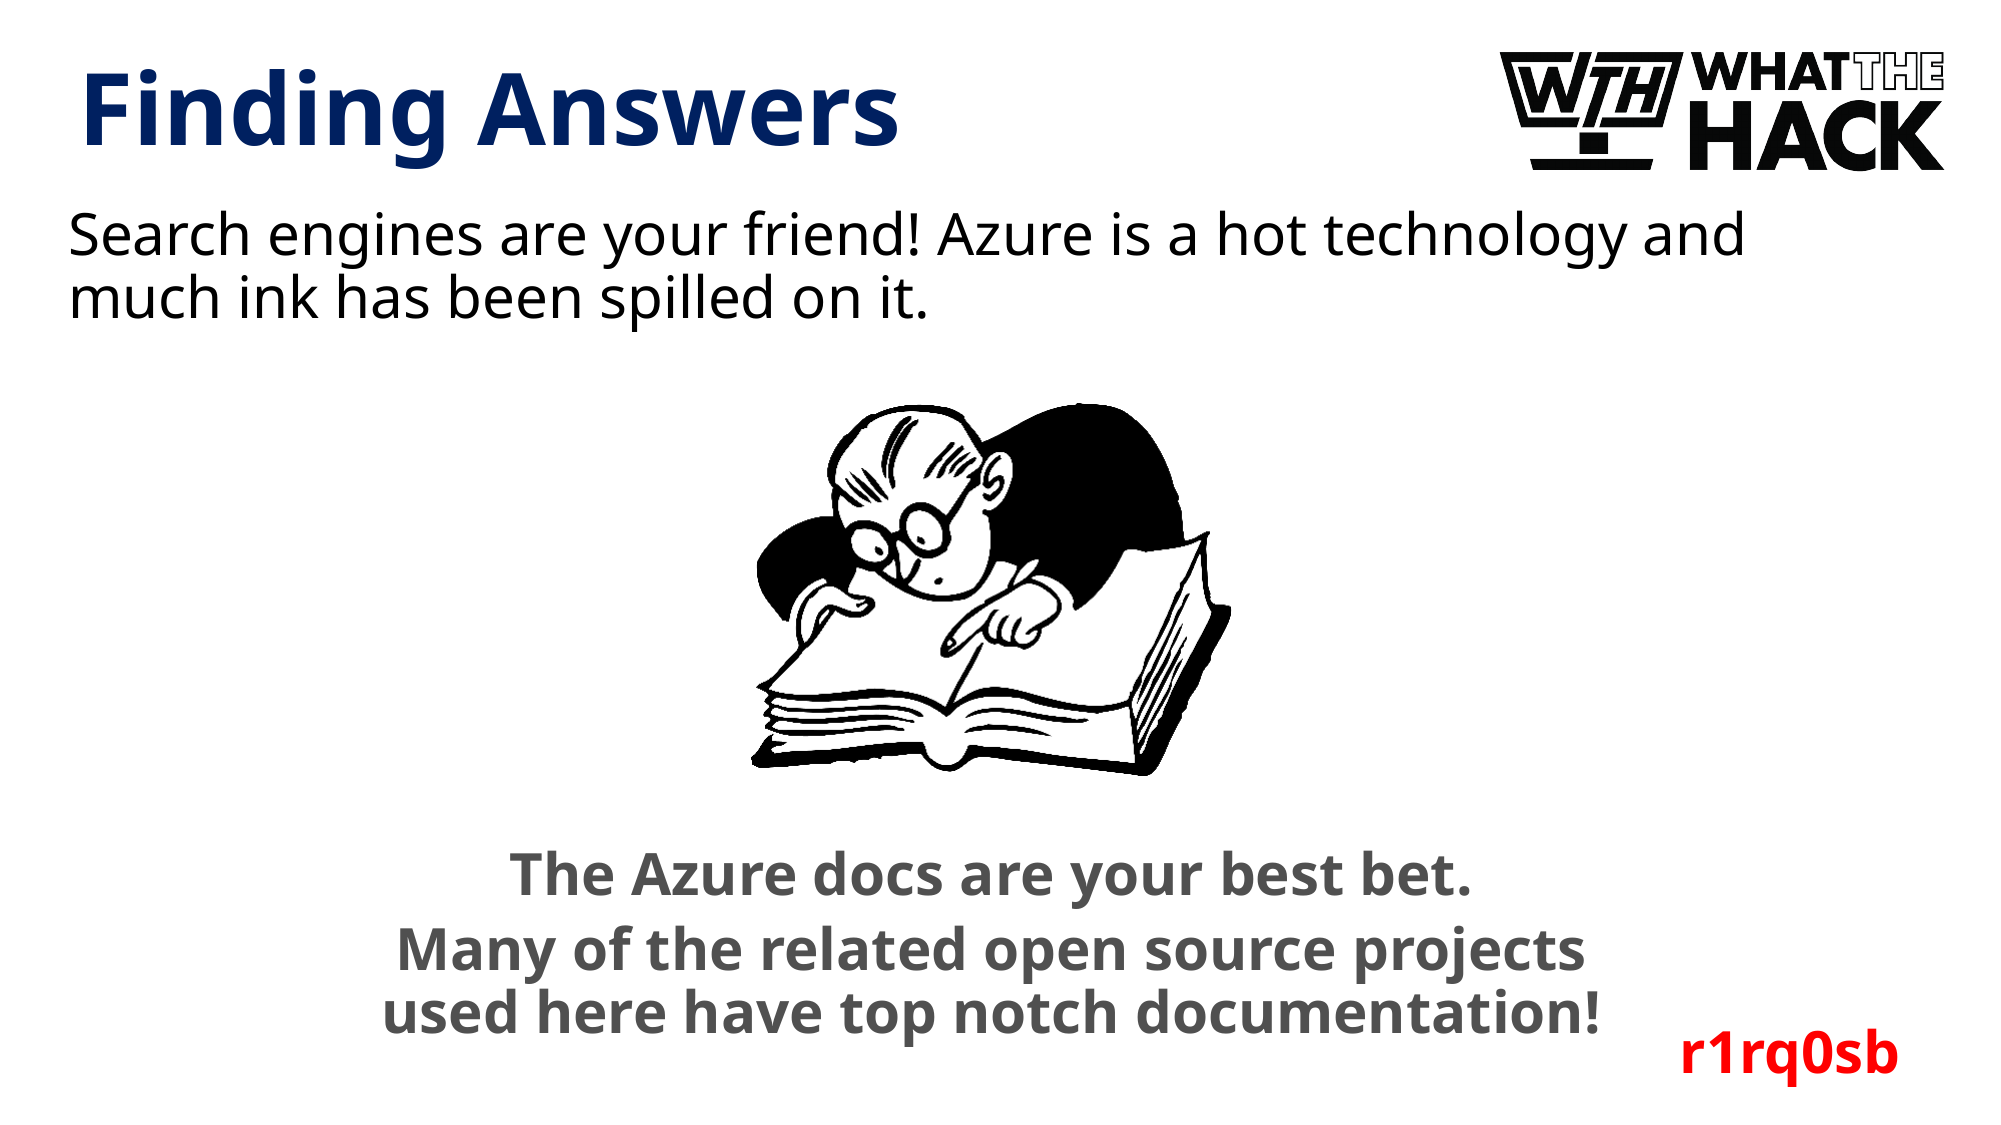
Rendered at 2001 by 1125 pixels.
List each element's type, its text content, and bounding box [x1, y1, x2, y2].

text_box Finding Answers [78, 59, 1426, 168]
text_box The Azure docs are your best bet. Many of the related open source projects used here have top notch documentation! [344, 830, 1639, 1061]
text_box r1rq0sb [1559, 1007, 2000, 1093]
picture [750, 403, 1232, 776]
list Search engines are your friend! Azure is a hot technology and much ink has been spilled on it. [44, 190, 1939, 348]
picture [1426, 0, 2000, 252]
